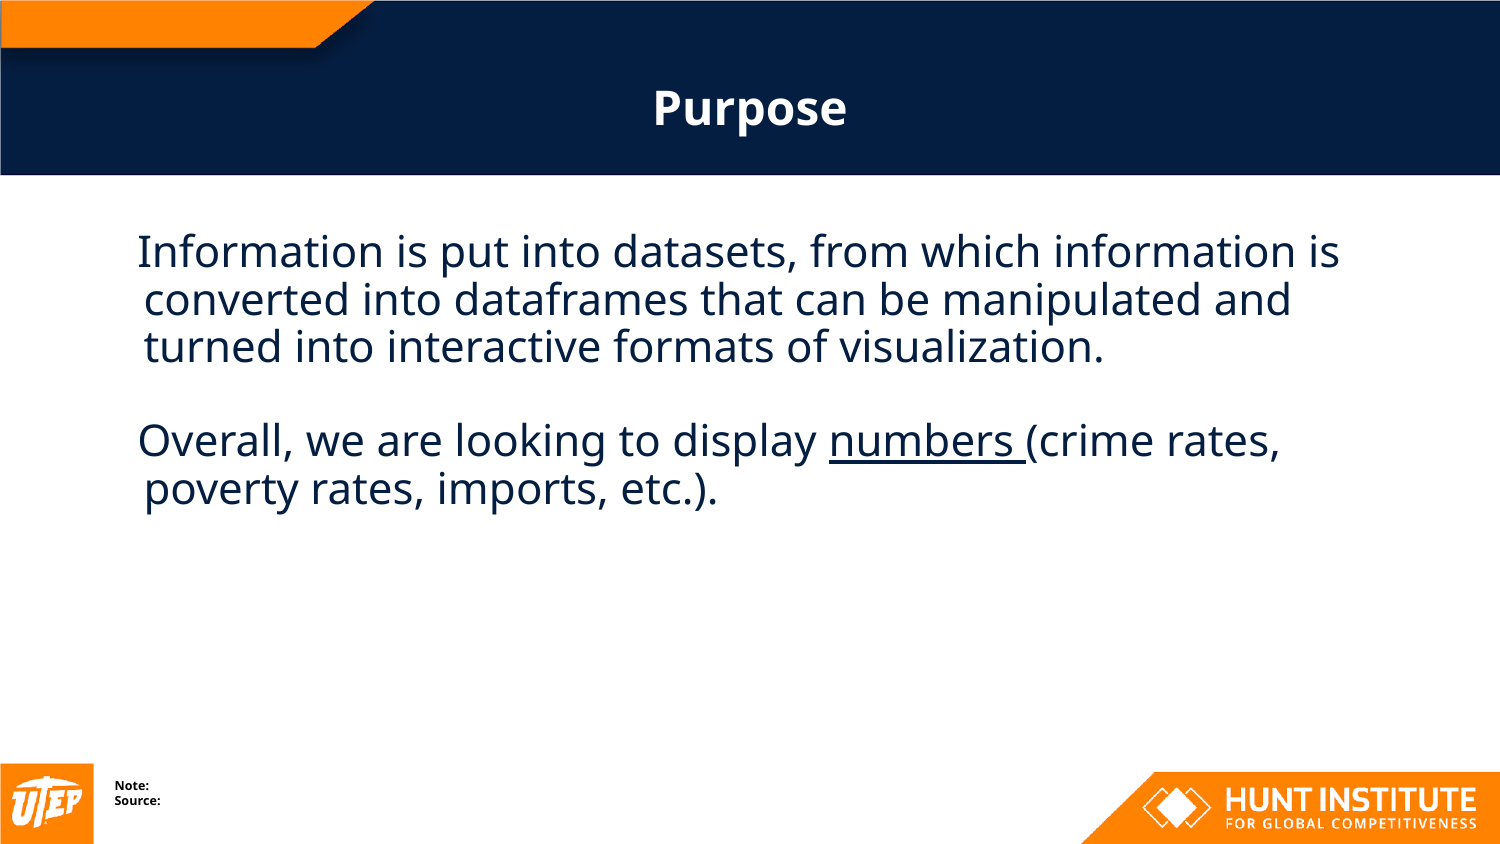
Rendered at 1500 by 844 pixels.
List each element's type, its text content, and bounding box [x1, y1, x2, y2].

list Information is put into datasets, from which information is converted into dataframes that can be manipulated and turned into interactive formats of visualization. Overall, we are looking to display numbers (crime rates, poverty rates, imports, etc.). [103, 224, 1397, 760]
title Purpose [68, 28, 1432, 192]
text_box Note: Source: [103, 772, 1044, 844]
picture [0, 0, 1500, 844]
